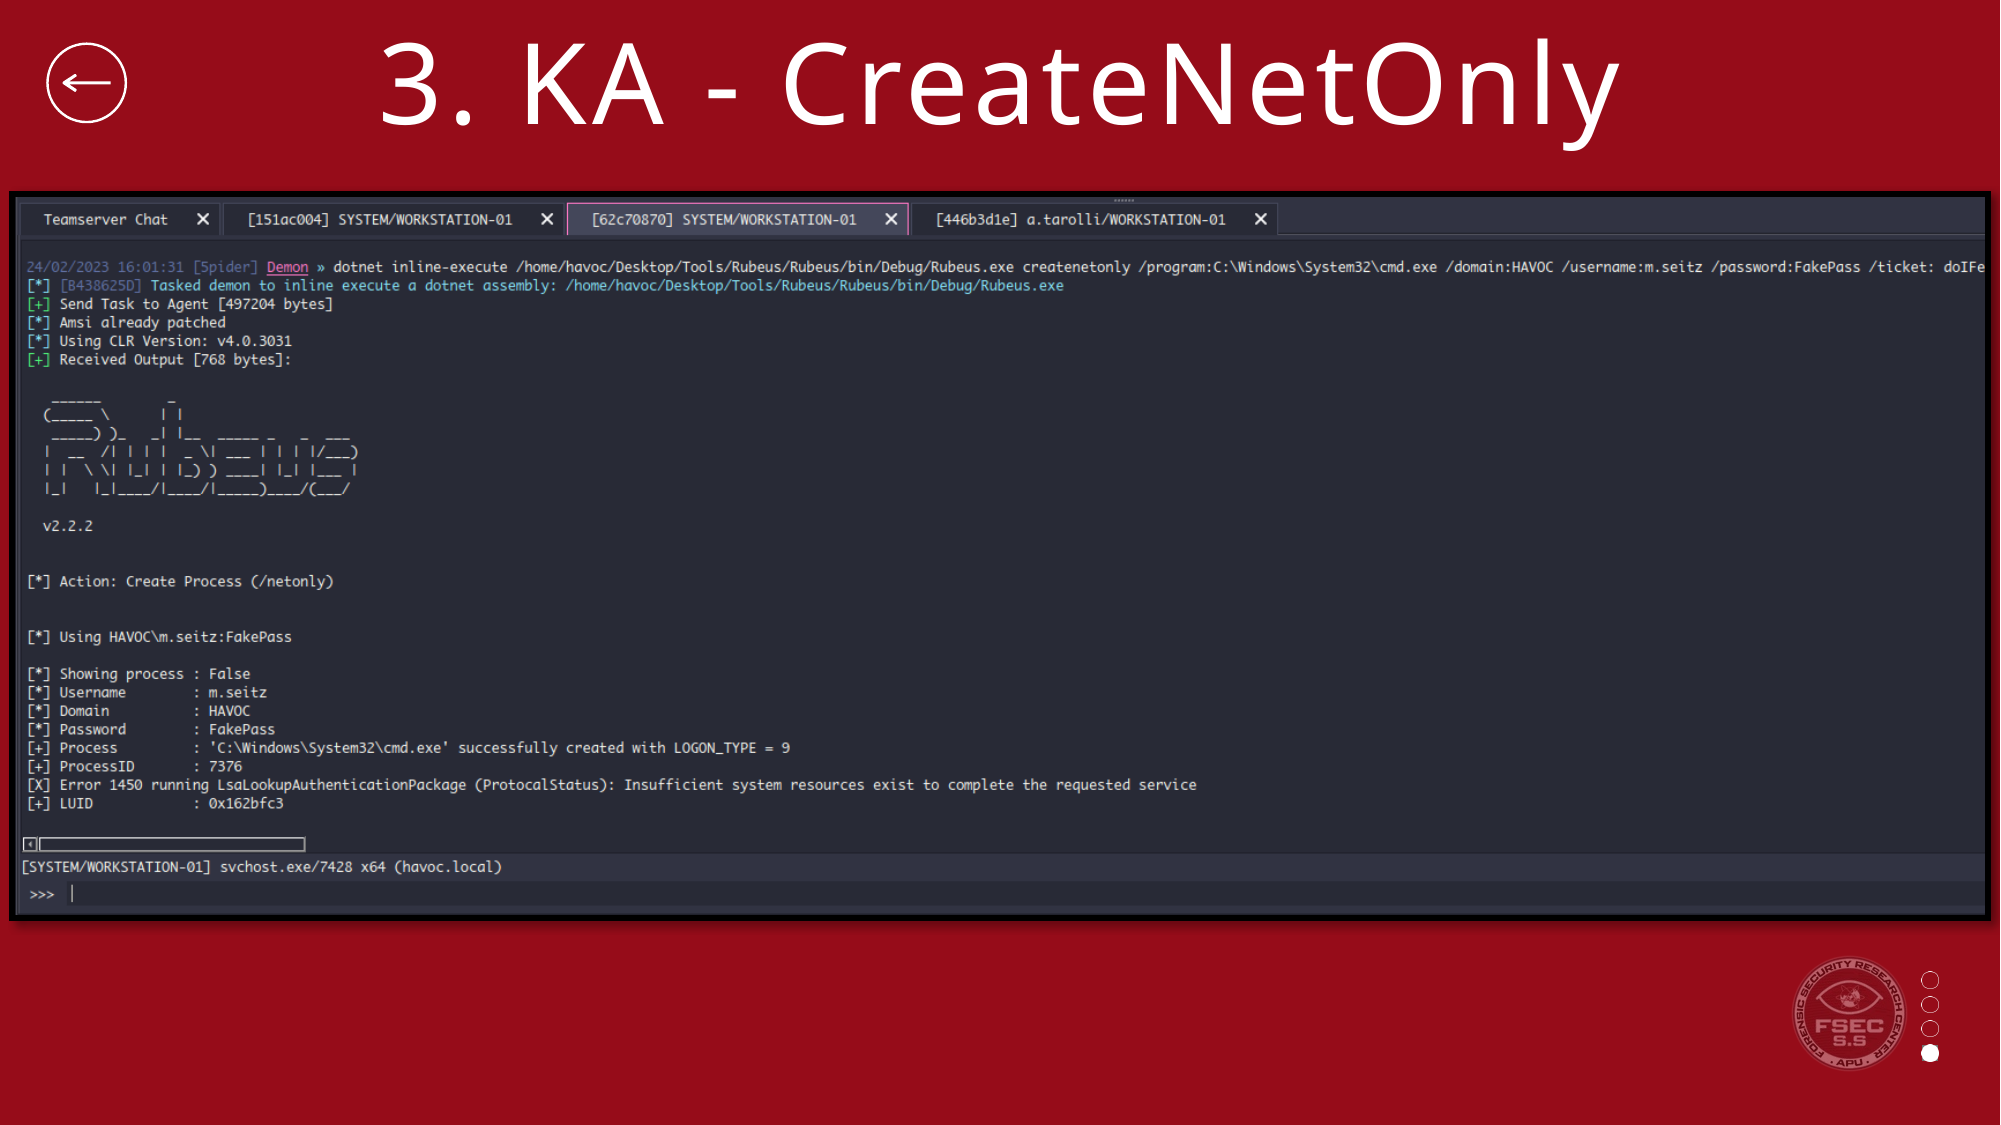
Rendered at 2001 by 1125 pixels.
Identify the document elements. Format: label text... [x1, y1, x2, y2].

picture [1789, 953, 1910, 1074]
picture [1921, 995, 1939, 1013]
picture [1921, 1044, 1939, 1062]
text_box [0, 0, 2000, 1125]
picture [15, 197, 1985, 916]
picture [1921, 971, 1939, 989]
text_box [46, 42, 128, 124]
text_box 3. KA - CreateNetOnly [323, 0, 1677, 147]
picture [1921, 1020, 1939, 1037]
